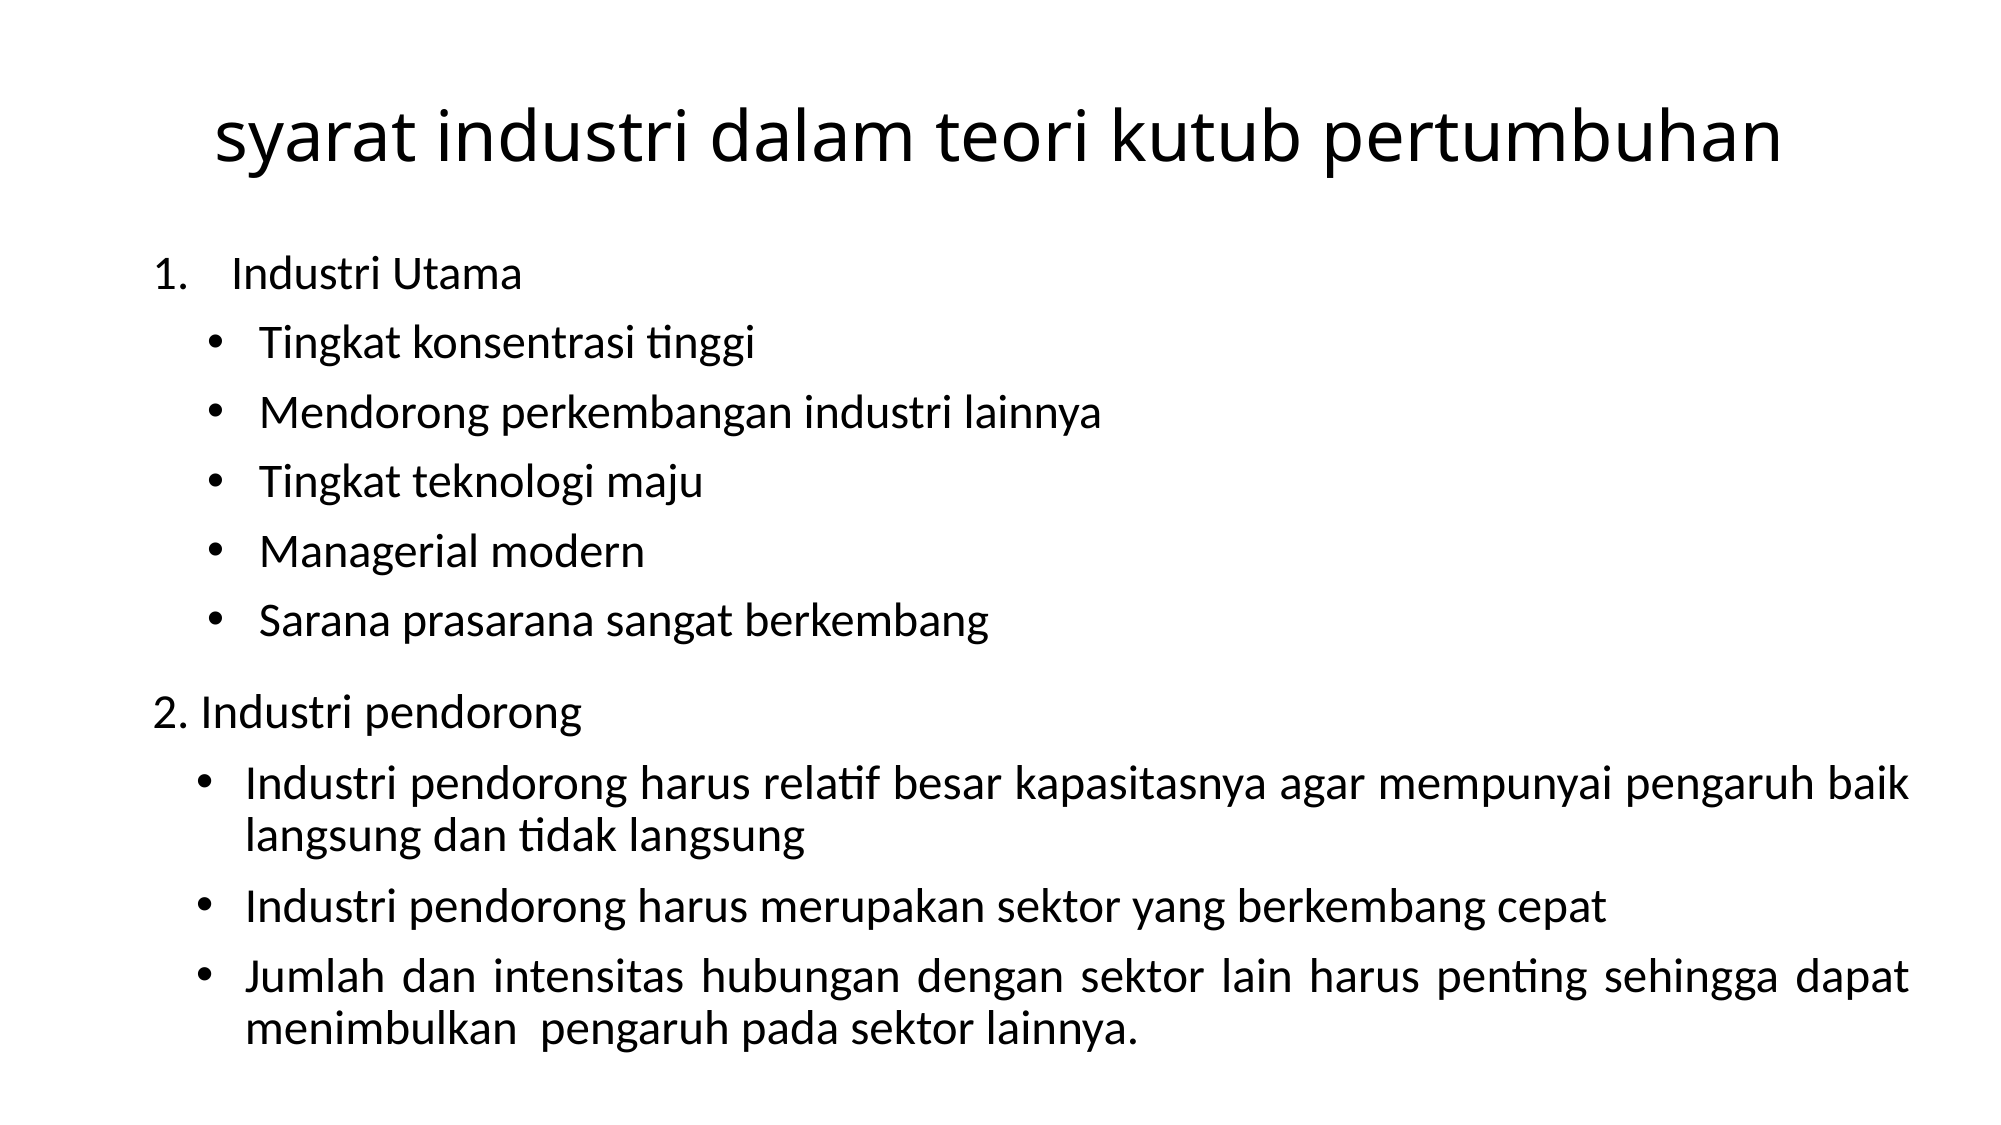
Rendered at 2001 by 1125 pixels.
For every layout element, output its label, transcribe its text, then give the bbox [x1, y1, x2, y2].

text_box Industri Utama Tingkat konsentrasi tinggi Mendorong perkembangan industri lainnya Tingkat teknologi maju Managerial modern Sarana prasarana sangat berkembang [137, 240, 1863, 657]
title syarat industri dalam teori kutub pertumbuhan [137, 59, 1863, 218]
list 2. Industri pendorong Industri pendorong harus relatif besar kapasitasnya agar mempunyai pengaruh baik langsung dan tidak langsung Industri pendorong harus merupakan sektor yang berkembang cepat Jumlah dan intensitas hubungan dengan sektor lain harus penting sehingga dapat menimbulkan pengaruh pada sektor lainnya. [137, 679, 1928, 1066]
